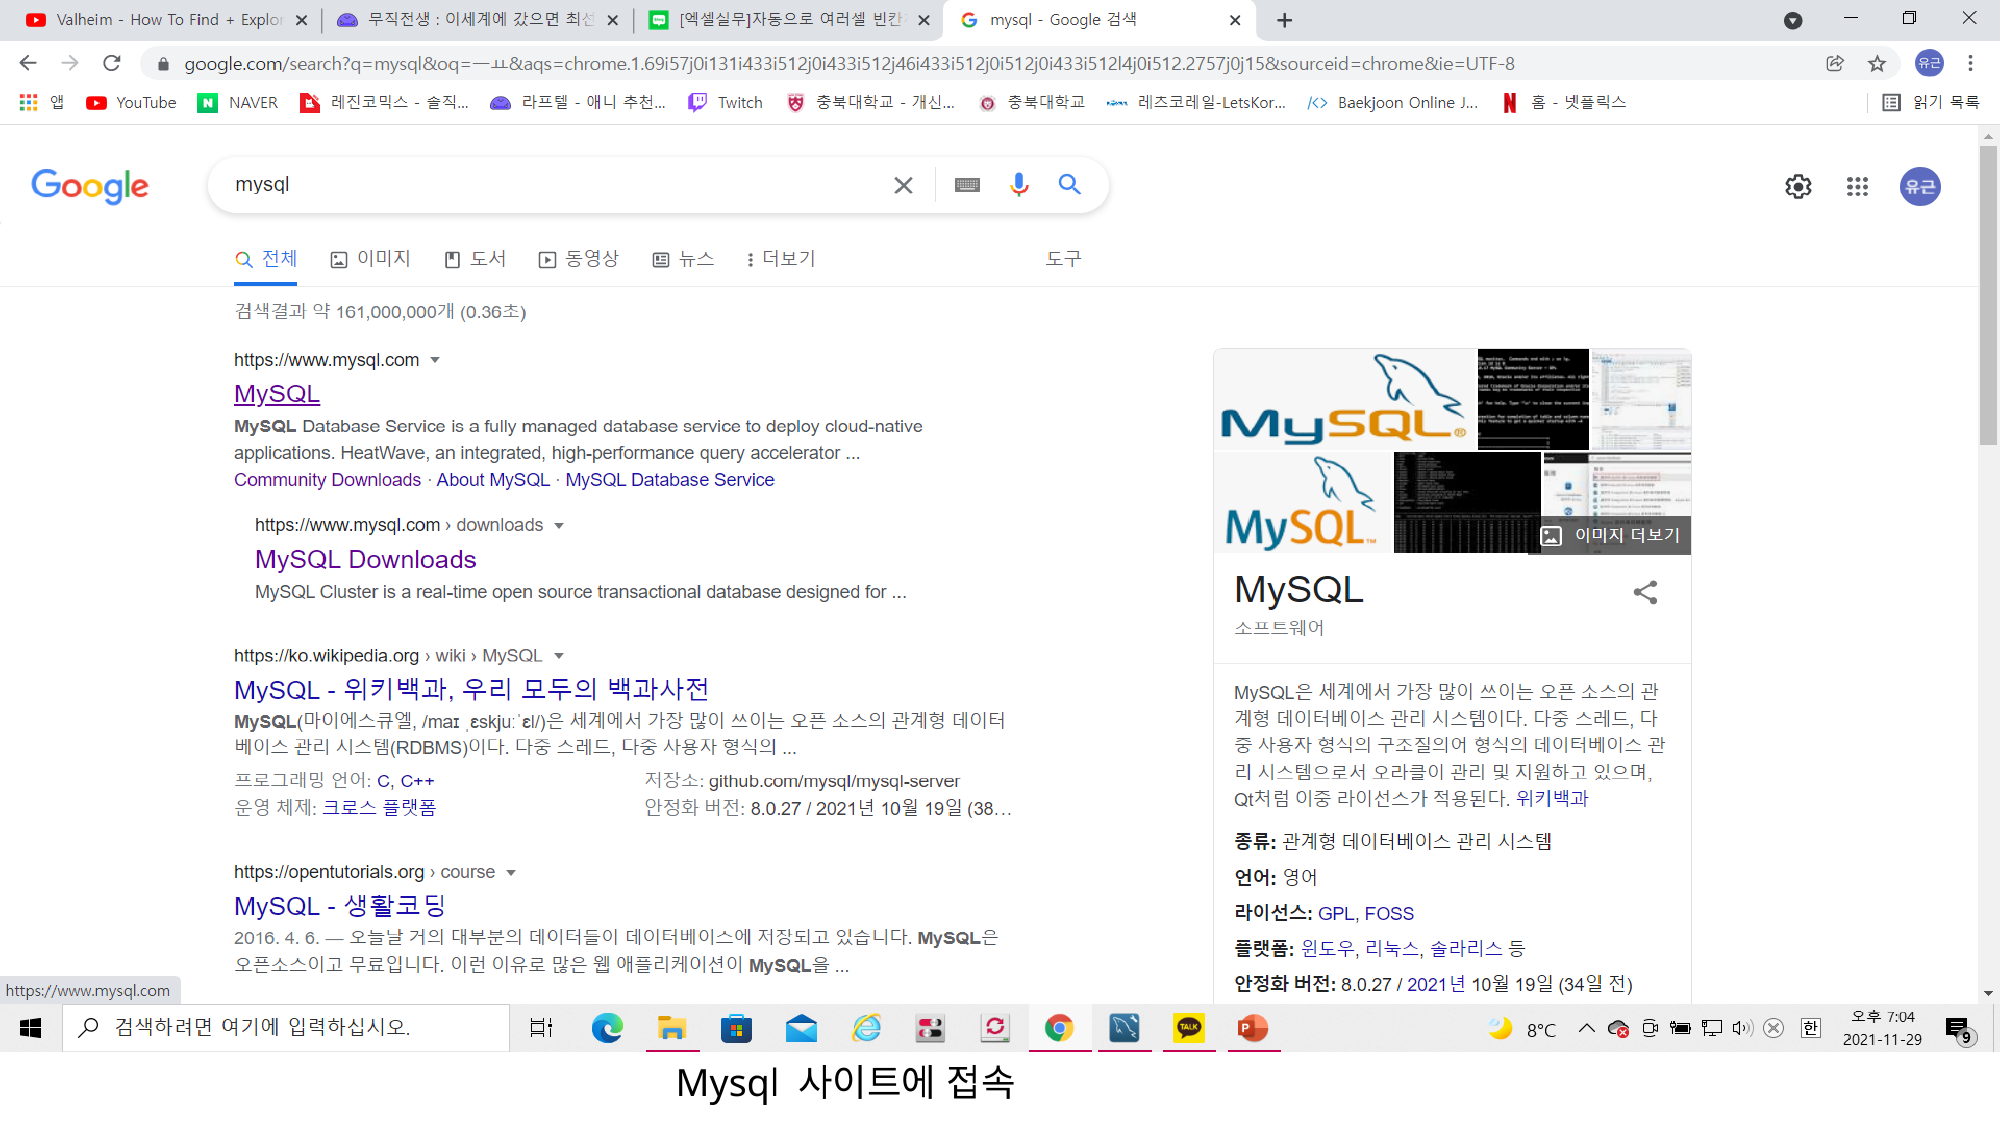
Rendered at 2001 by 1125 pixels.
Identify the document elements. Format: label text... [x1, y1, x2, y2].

picture [0, 0, 2000, 1052]
text_box Mysql 사이트에 접속 [660, 1052, 1079, 1112]
